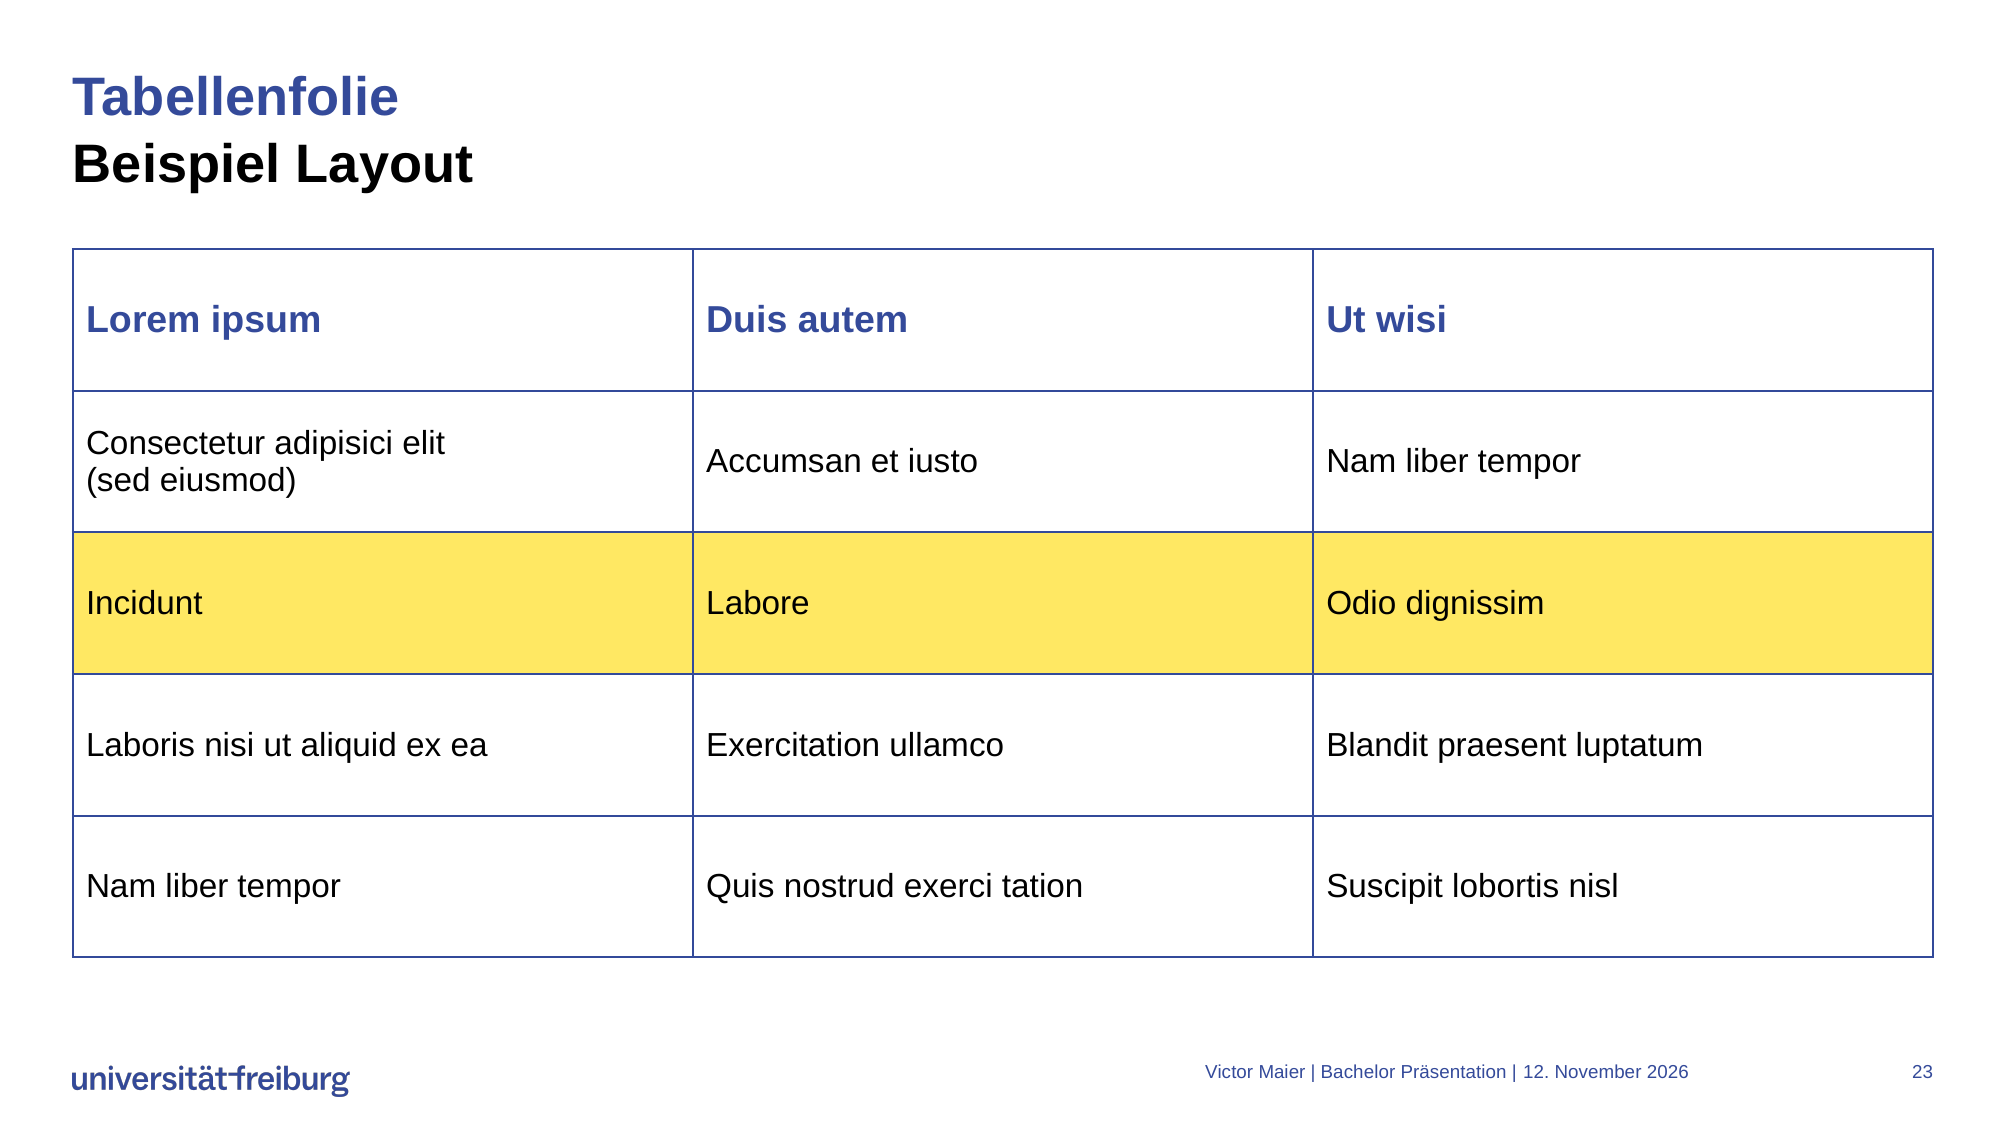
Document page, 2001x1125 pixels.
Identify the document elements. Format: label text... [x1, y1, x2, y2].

table_cell Blandit praesent luptatum [1314, 675, 1932, 815]
picture [72, 1065, 351, 1097]
table_cell Nam liber tempor [1314, 392, 1932, 531]
slide_number 24. Oktober 2023 [1517, 1060, 1754, 1090]
table_cell Incidunt [74, 533, 692, 673]
table_cell Exercitation ullamco [694, 675, 1312, 815]
title Tabellenfolie Beispiel Layout [72, 59, 1933, 219]
table_header Ut wisi [1314, 250, 1932, 390]
table_header Duis autem [694, 250, 1312, 390]
table_cell Laboris nisi ut aliquid ex ea [74, 675, 692, 815]
footer Victor Maier | Bachelor Präsentation | [488, 1060, 1517, 1090]
table_cell Consectetur adipisici elit (sed eiusmod) [74, 392, 692, 531]
table_cell Odio dignissim [1314, 533, 1932, 673]
table_cell Accumsan et iusto [694, 392, 1312, 531]
table_cell Nam liber tempor [74, 817, 692, 956]
table_cell Quis nostrud exerci tation [694, 817, 1312, 956]
slide_number 23 [1873, 1060, 1933, 1090]
table_cell Labore [694, 533, 1312, 673]
table_cell Suscipit lobortis nisl [1314, 817, 1932, 956]
table_header Lorem ipsum [74, 250, 692, 390]
